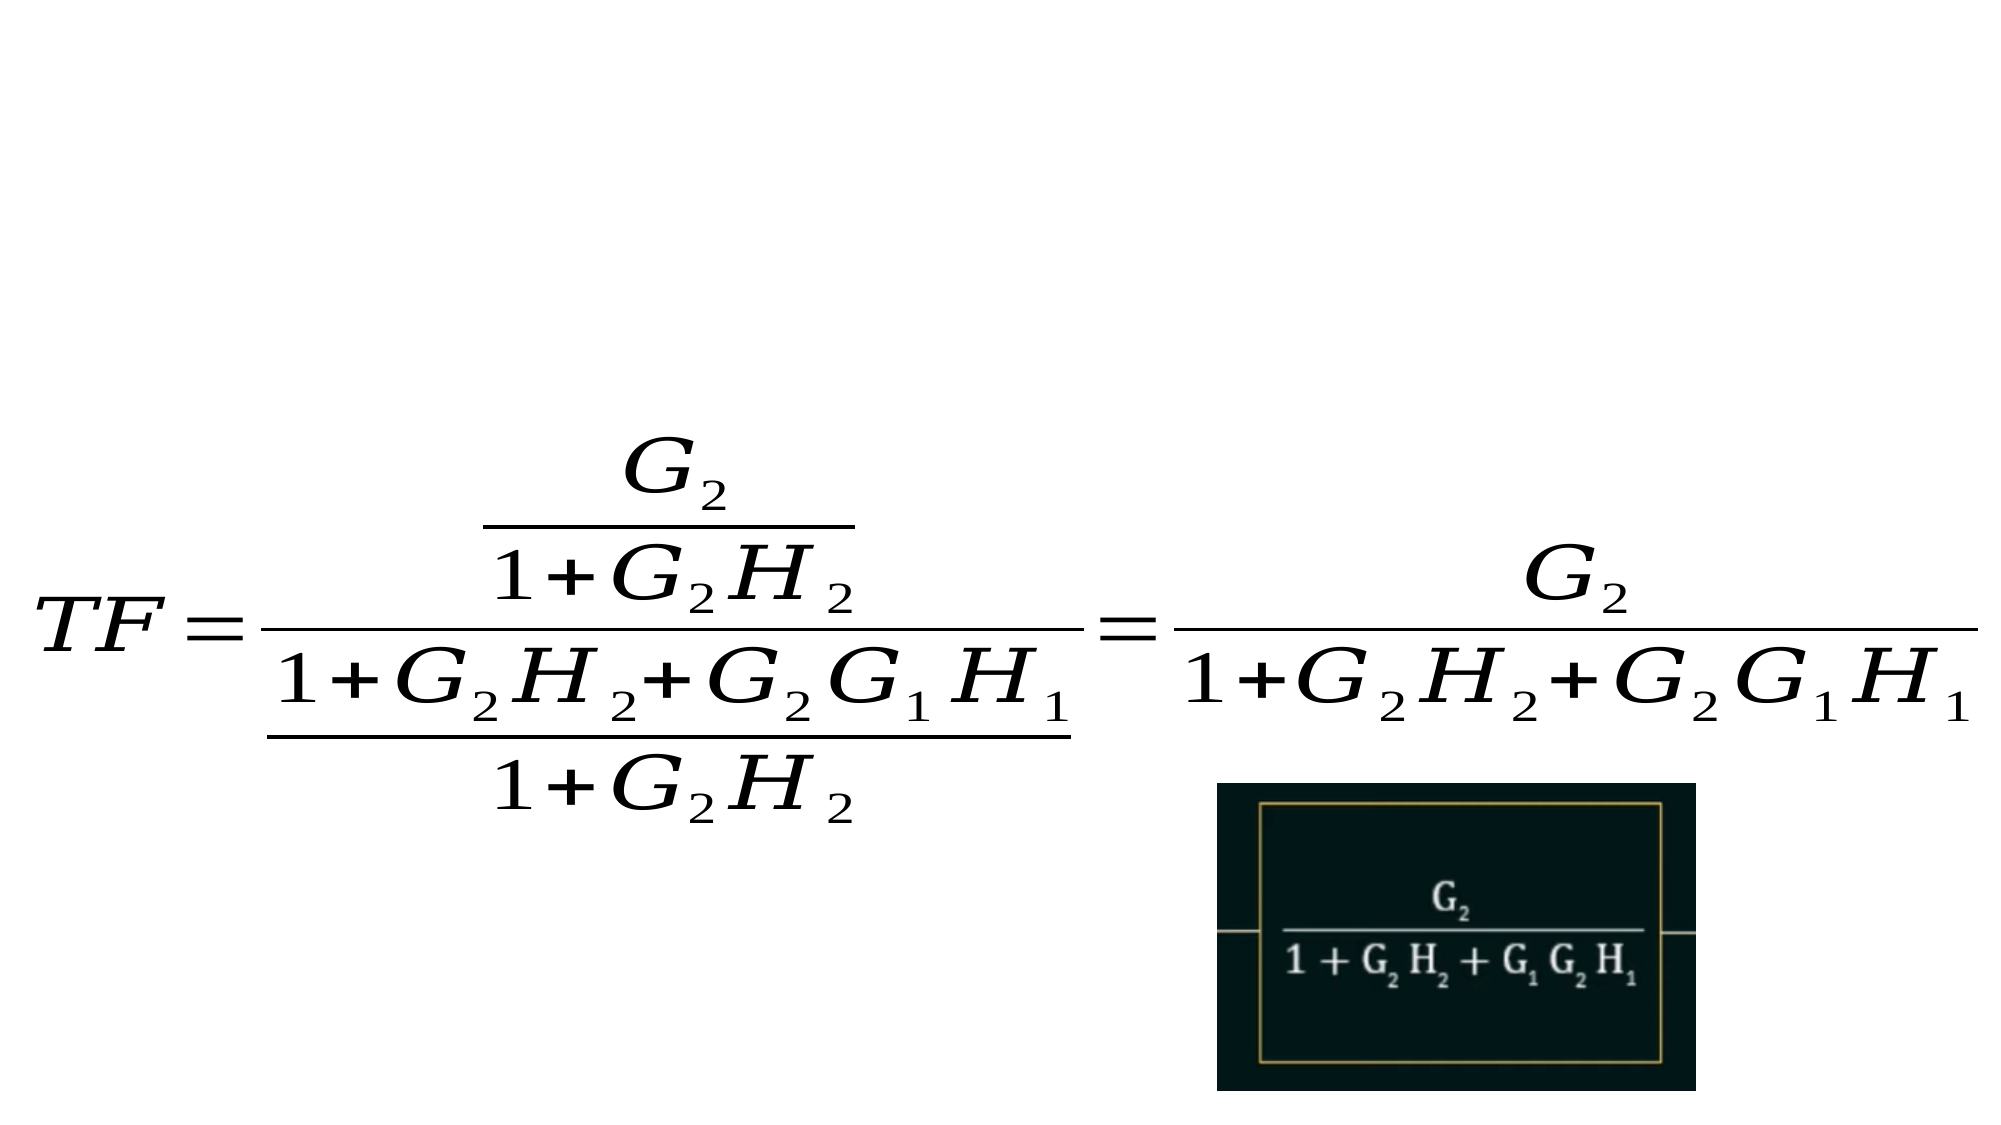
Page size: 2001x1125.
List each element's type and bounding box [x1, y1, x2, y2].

picture [1217, 783, 1696, 1091]
